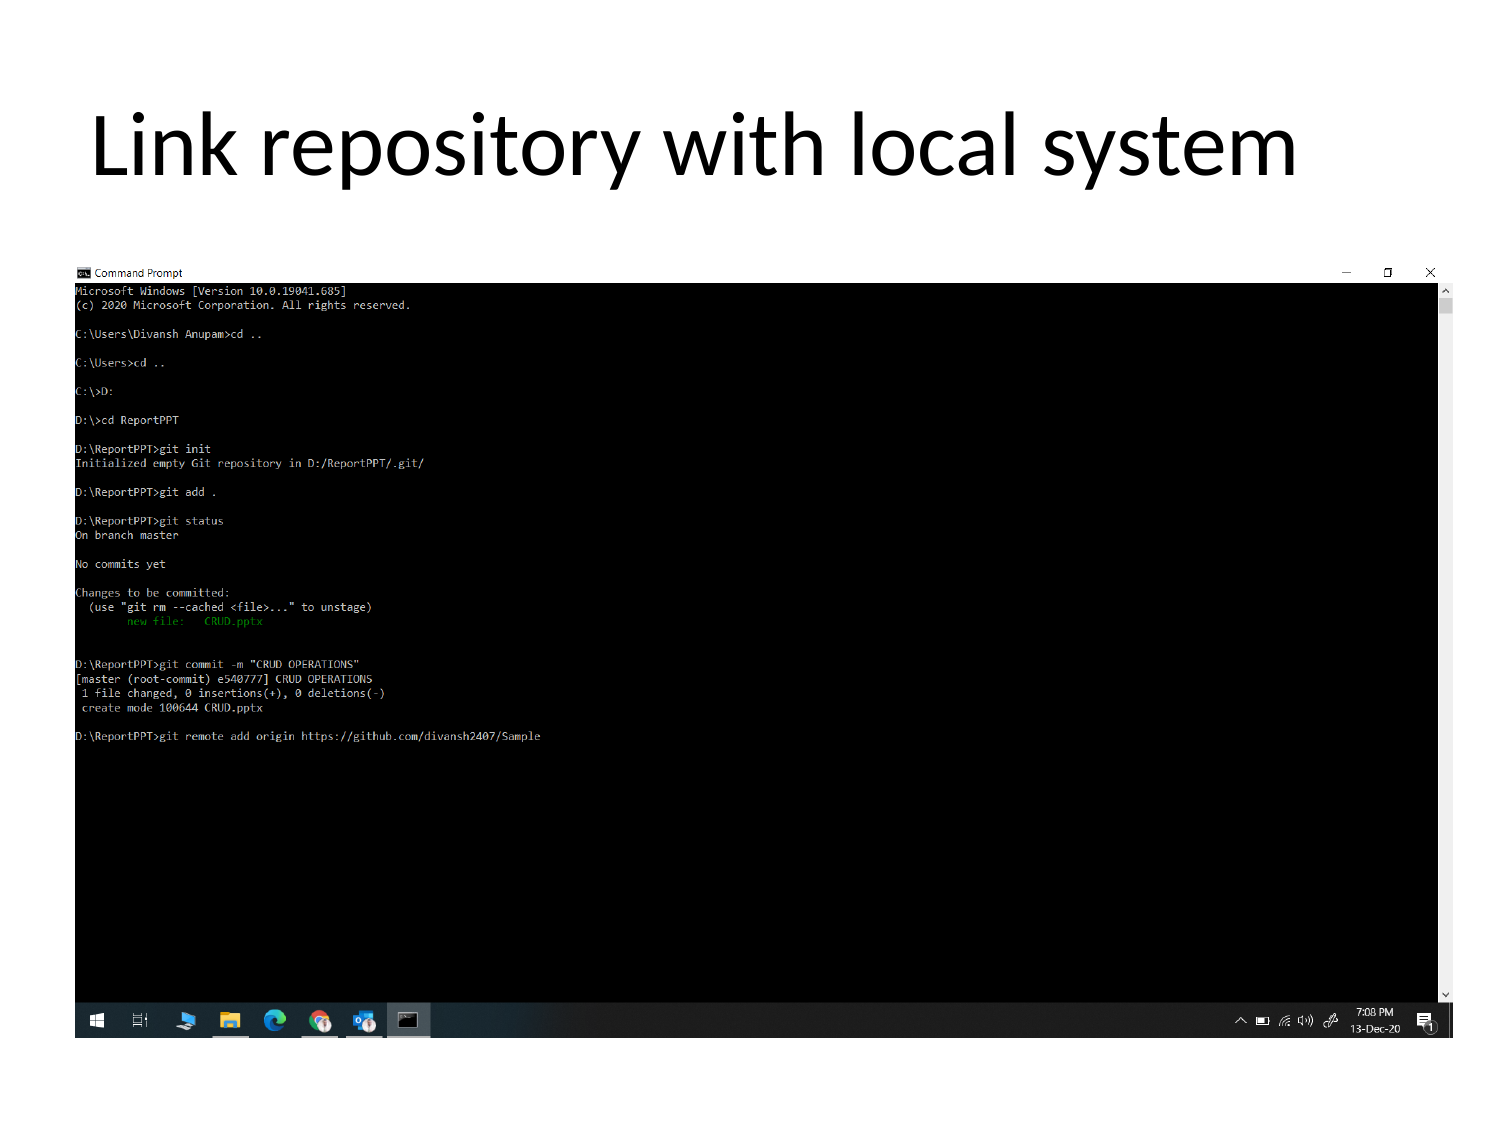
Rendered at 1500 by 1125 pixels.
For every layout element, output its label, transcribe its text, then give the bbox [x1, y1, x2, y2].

picture [74, 262, 1453, 1038]
title Link repository with local system [75, 45, 1425, 233]
